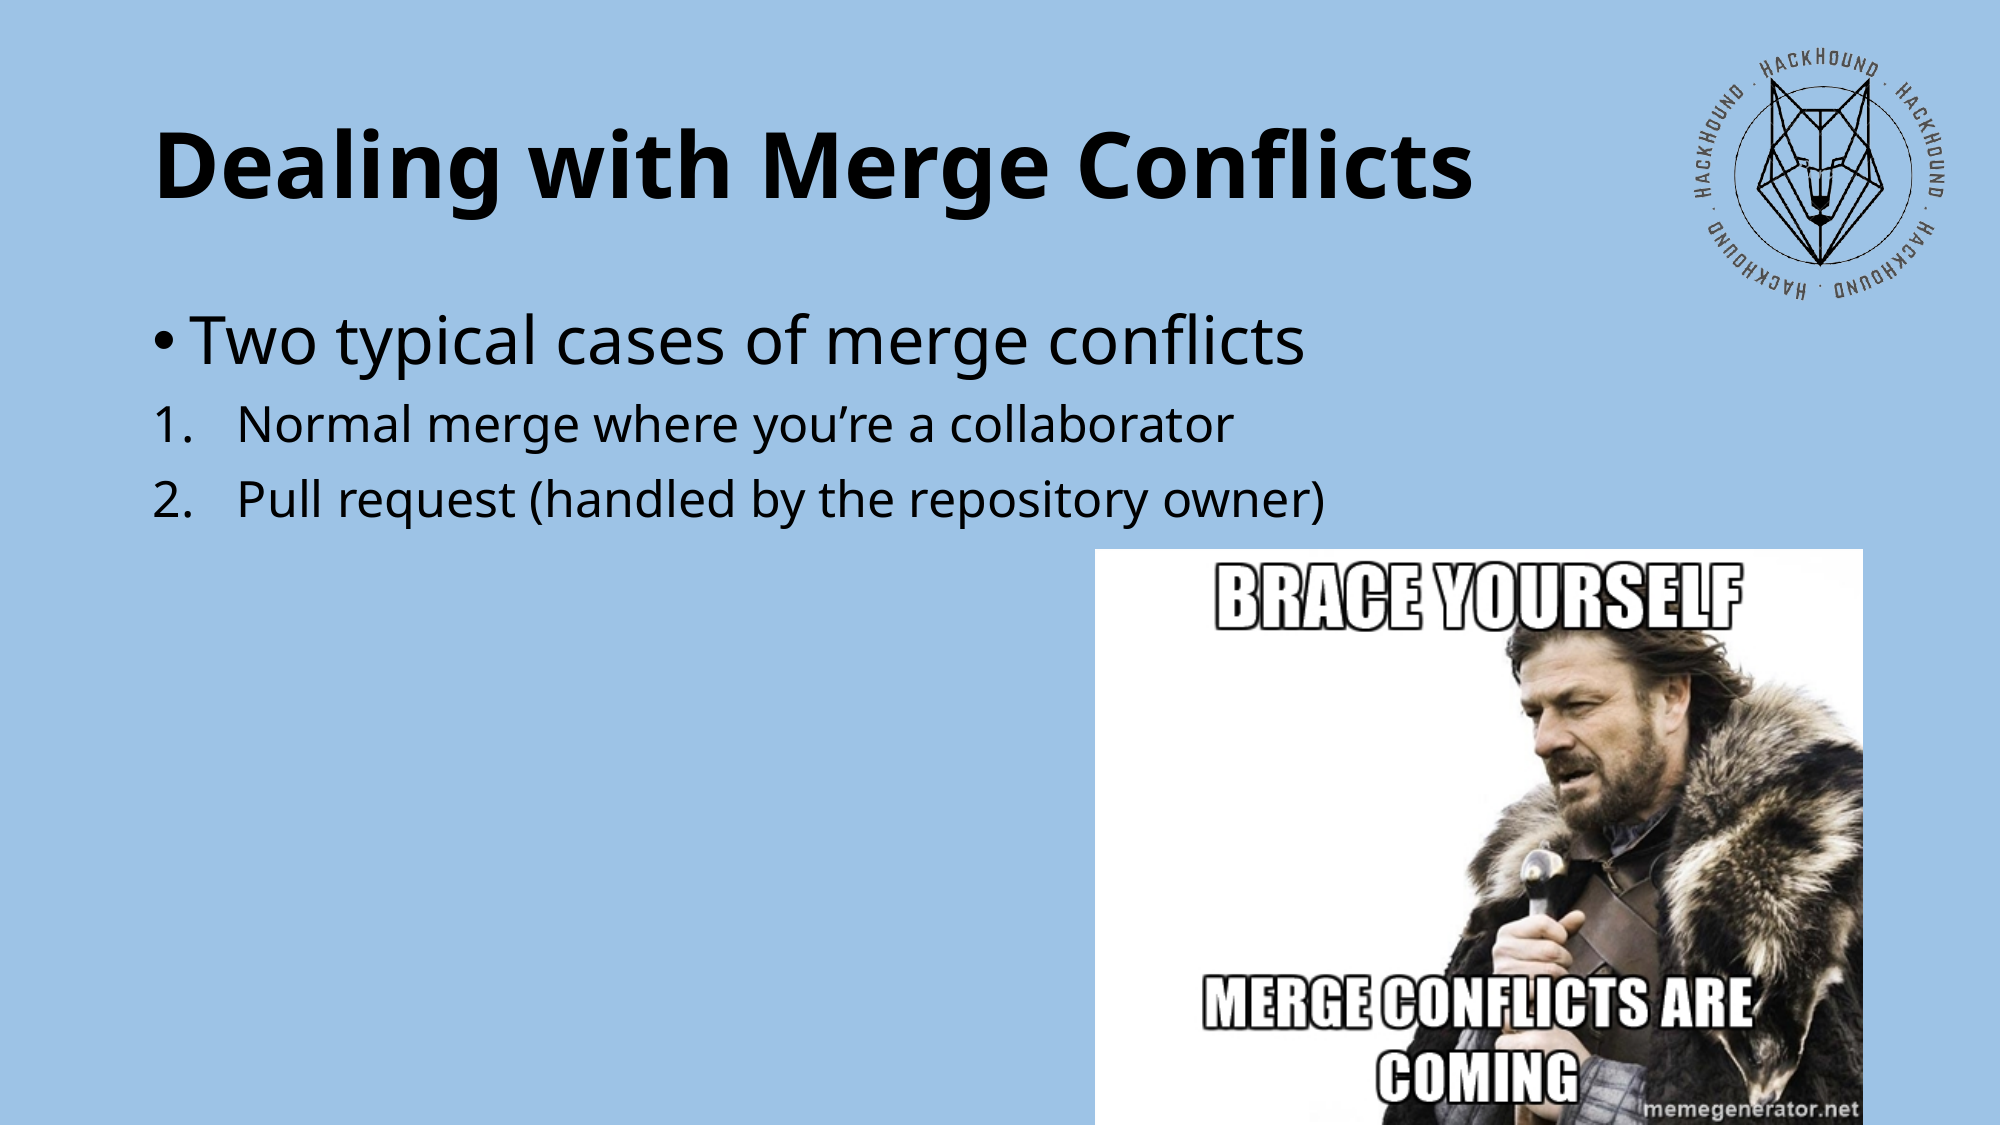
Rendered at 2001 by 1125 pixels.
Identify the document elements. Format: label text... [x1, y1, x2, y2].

picture [1095, 549, 1863, 1125]
list Two typical cases of merge conflicts Normal merge where you’re a collaborator Pull request (handled by the repository owner) [137, 299, 1863, 1014]
picture [1621, 0, 2001, 350]
title Dealing with Merge Conflicts [137, 59, 1863, 278]
